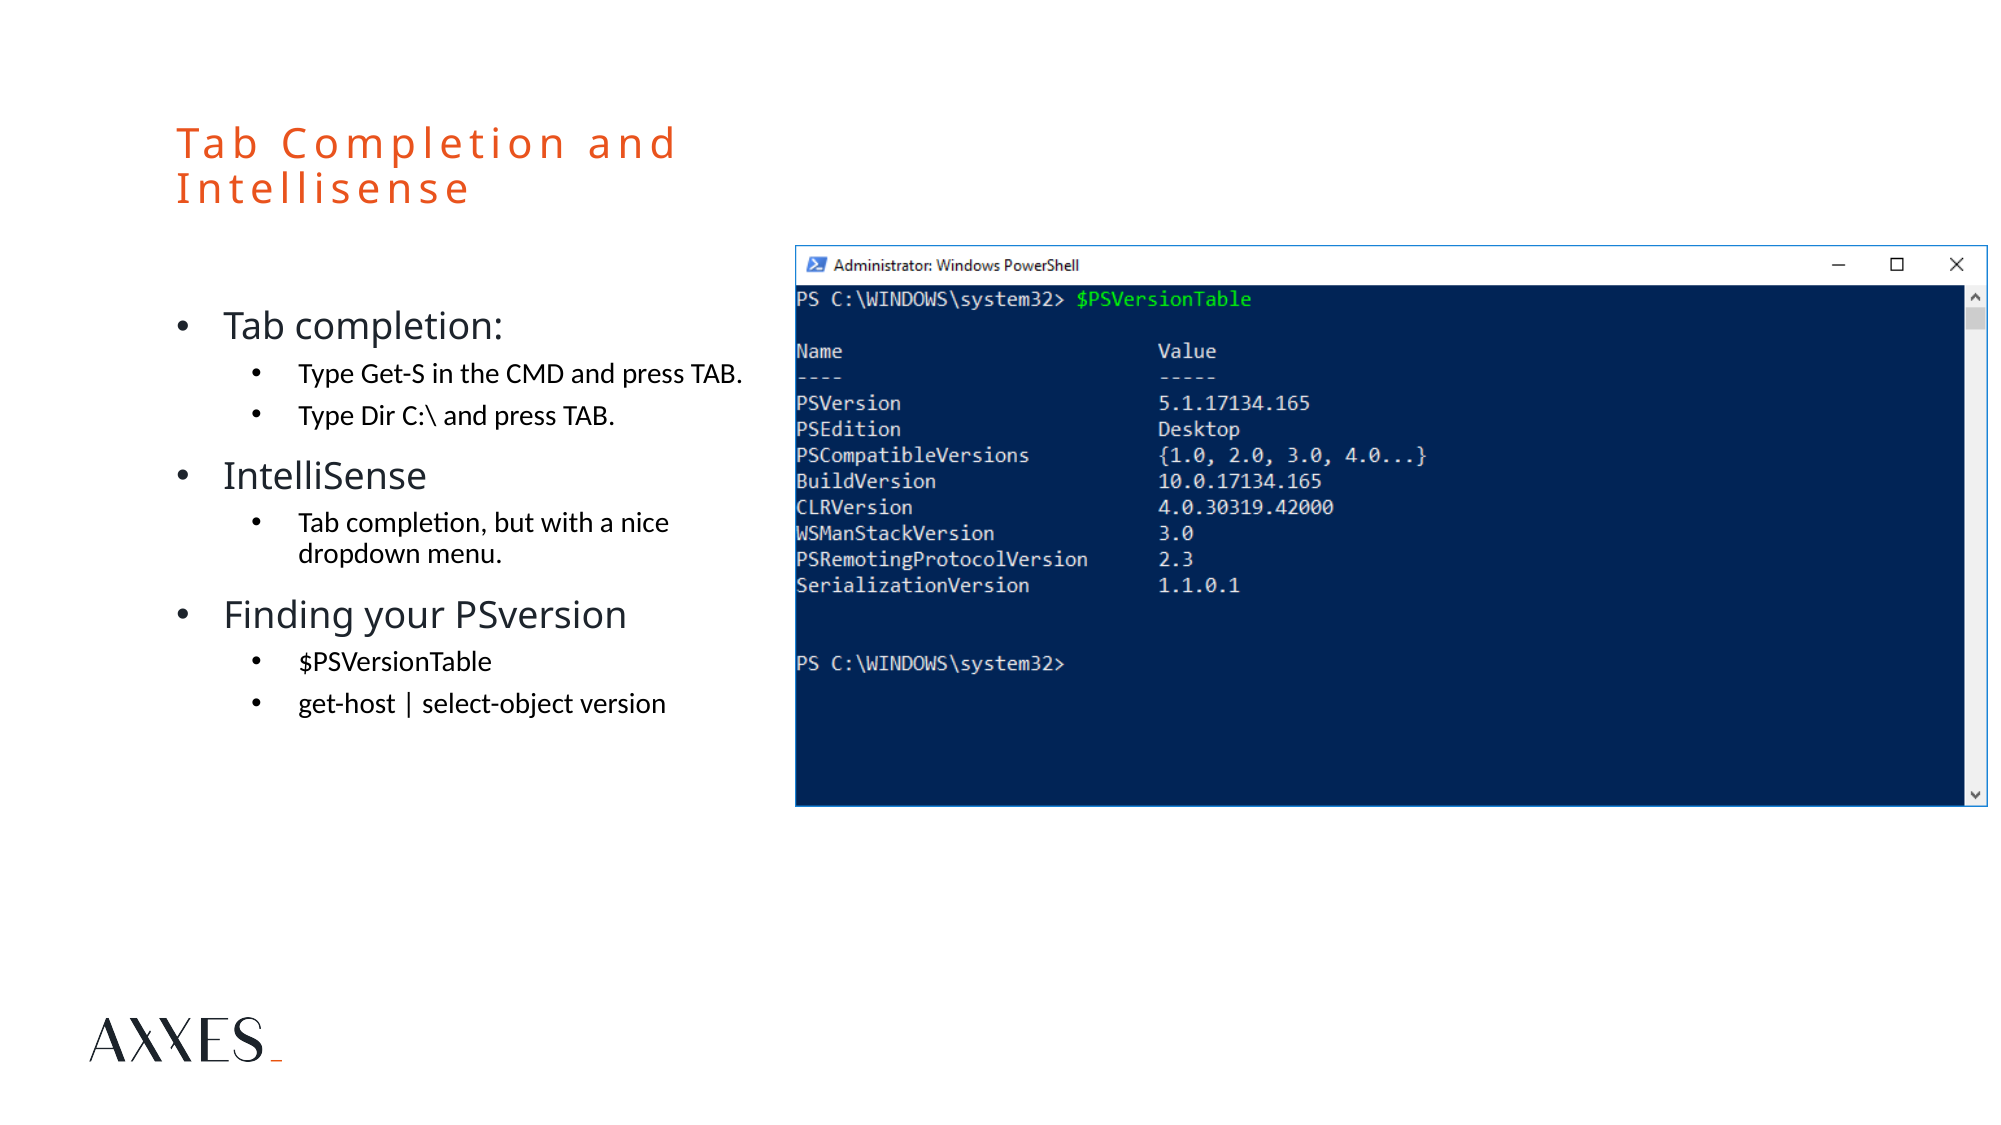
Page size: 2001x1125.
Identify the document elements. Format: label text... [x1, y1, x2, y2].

list Tab completion: Type Get-S in the CMD and press TAB. Type Dir C:\ and press TAB. IntelliSense Tab completion, but with a nice dropdown menu. Finding your PSversion $PSVersionTable get-host | select-object version [161, 295, 807, 830]
picture [89, 1017, 282, 1062]
title Tab Completion and Intellisense [161, 147, 807, 220]
picture [795, 245, 1988, 807]
